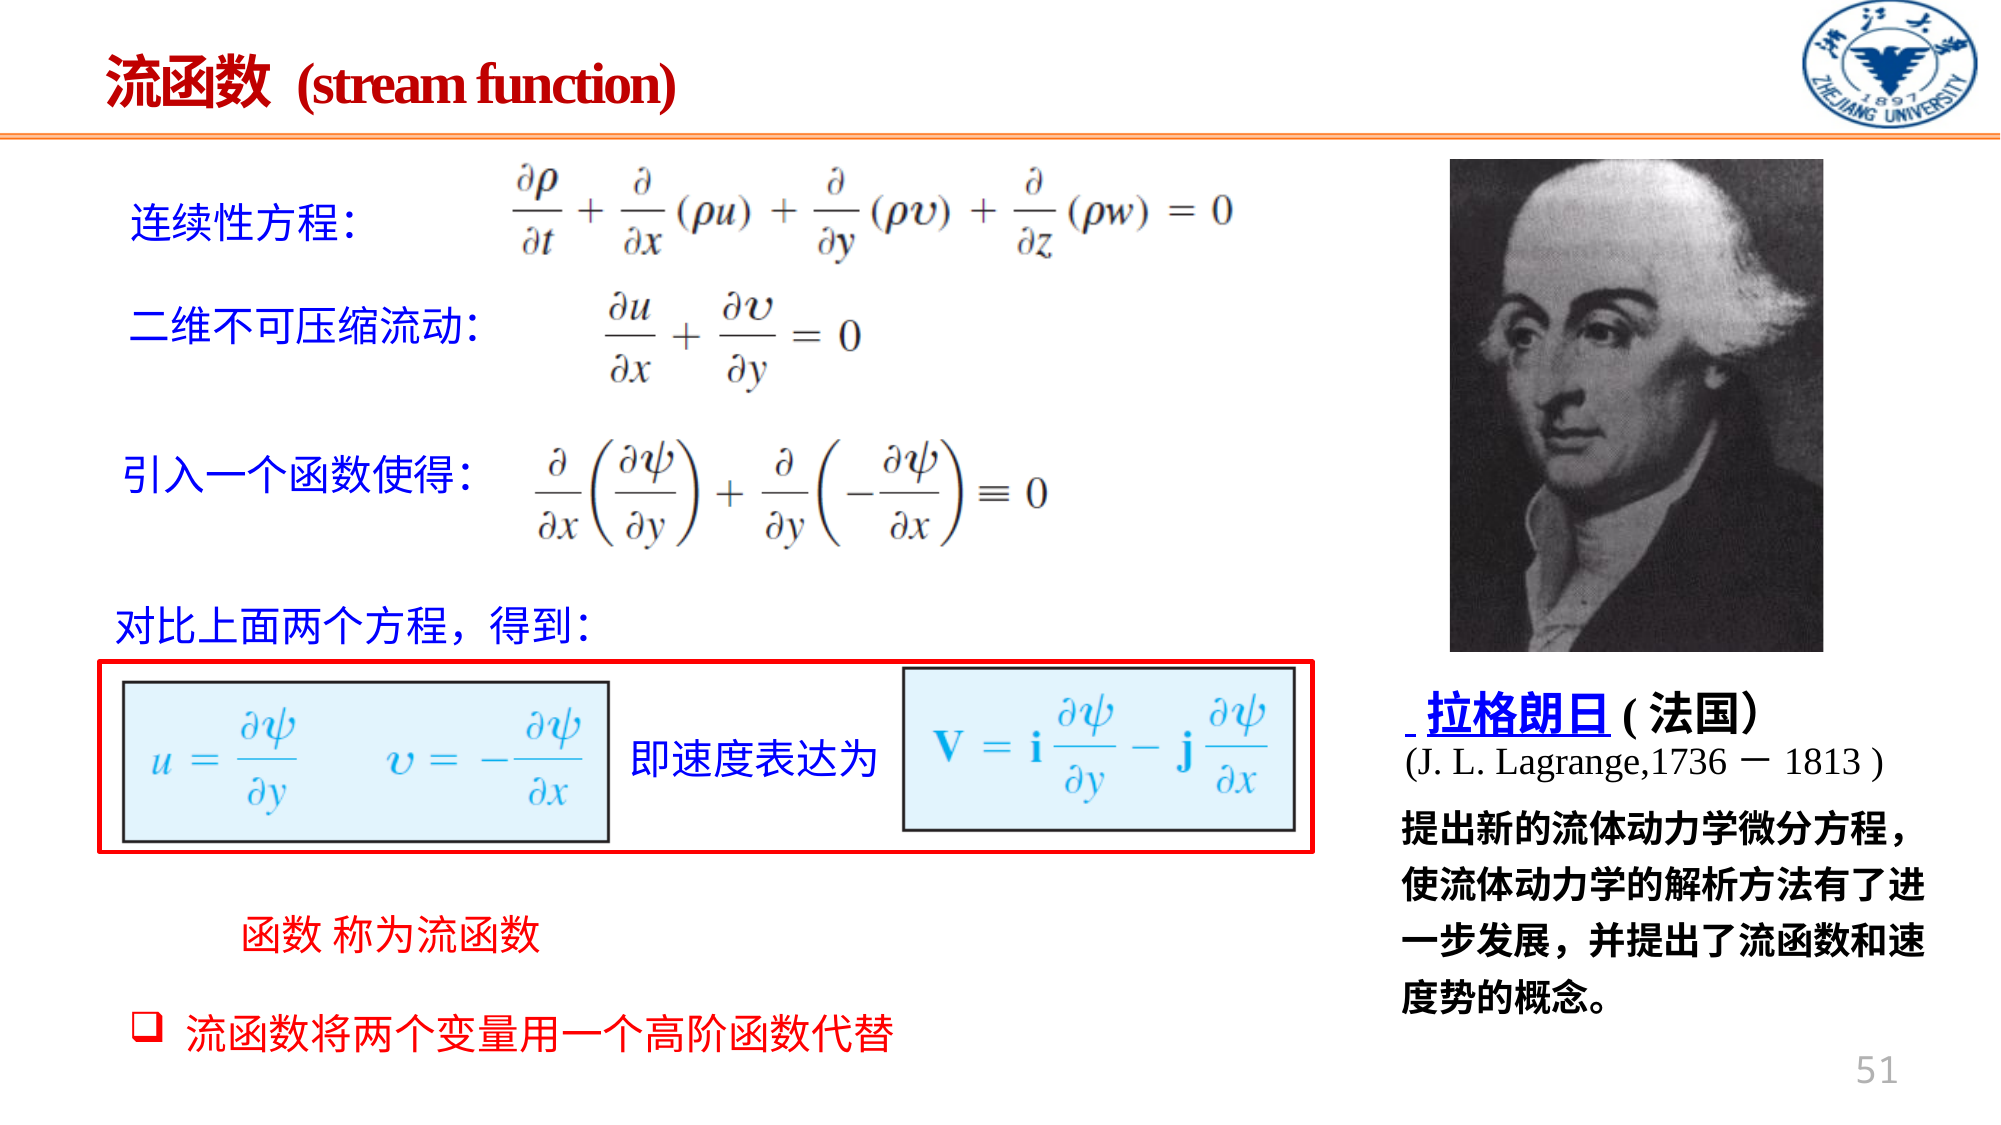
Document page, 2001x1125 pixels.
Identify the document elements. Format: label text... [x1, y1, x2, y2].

text_box 流函数将两个变量用一个高阶函数代替 [114, 1000, 938, 1066]
slide_number 51 [1440, 1046, 1900, 1092]
text_box [97, 660, 1314, 854]
text_box [1449, 159, 1824, 652]
text_box 拉格朗日(法国） (J. L. Lagrange,1736－1813 ) 提出新的流体动力学微分方程，使流体动力学的解析方法有了进一步发展，并提出了流函数和速度势的概念。 [1399, 685, 1959, 1019]
text_box 连续性方程： [115, 189, 396, 254]
text_box 对比上面两个方程，得到： [99, 592, 631, 658]
text_box 流函数 (stream function) [62, 37, 1650, 123]
picture [0, 0, 2001, 1125]
text_box 二维不可压缩流动： [114, 292, 520, 358]
text_box 引入一个函数使得： [106, 441, 506, 507]
